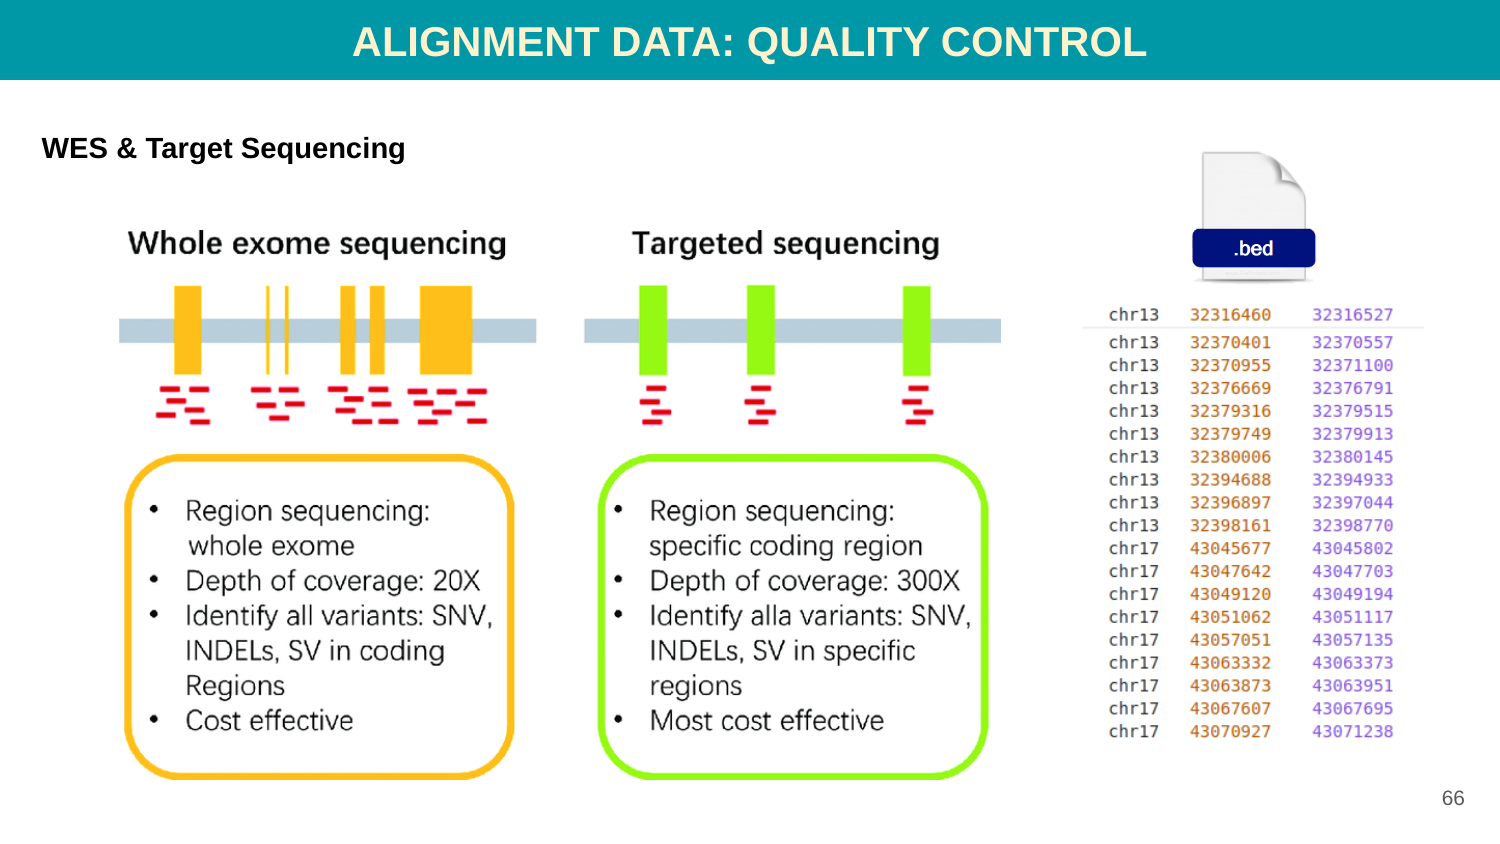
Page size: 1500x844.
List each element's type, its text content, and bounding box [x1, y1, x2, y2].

text_box WES & Target Sequencing [26, 114, 452, 180]
picture [119, 230, 1001, 780]
picture [1189, 148, 1318, 288]
picture [1083, 305, 1424, 748]
text_box ALIGNMENT DATA: QUALITY CONTROL [0, 0, 1500, 80]
slide_number ‹#› [1389, 764, 1480, 830]
